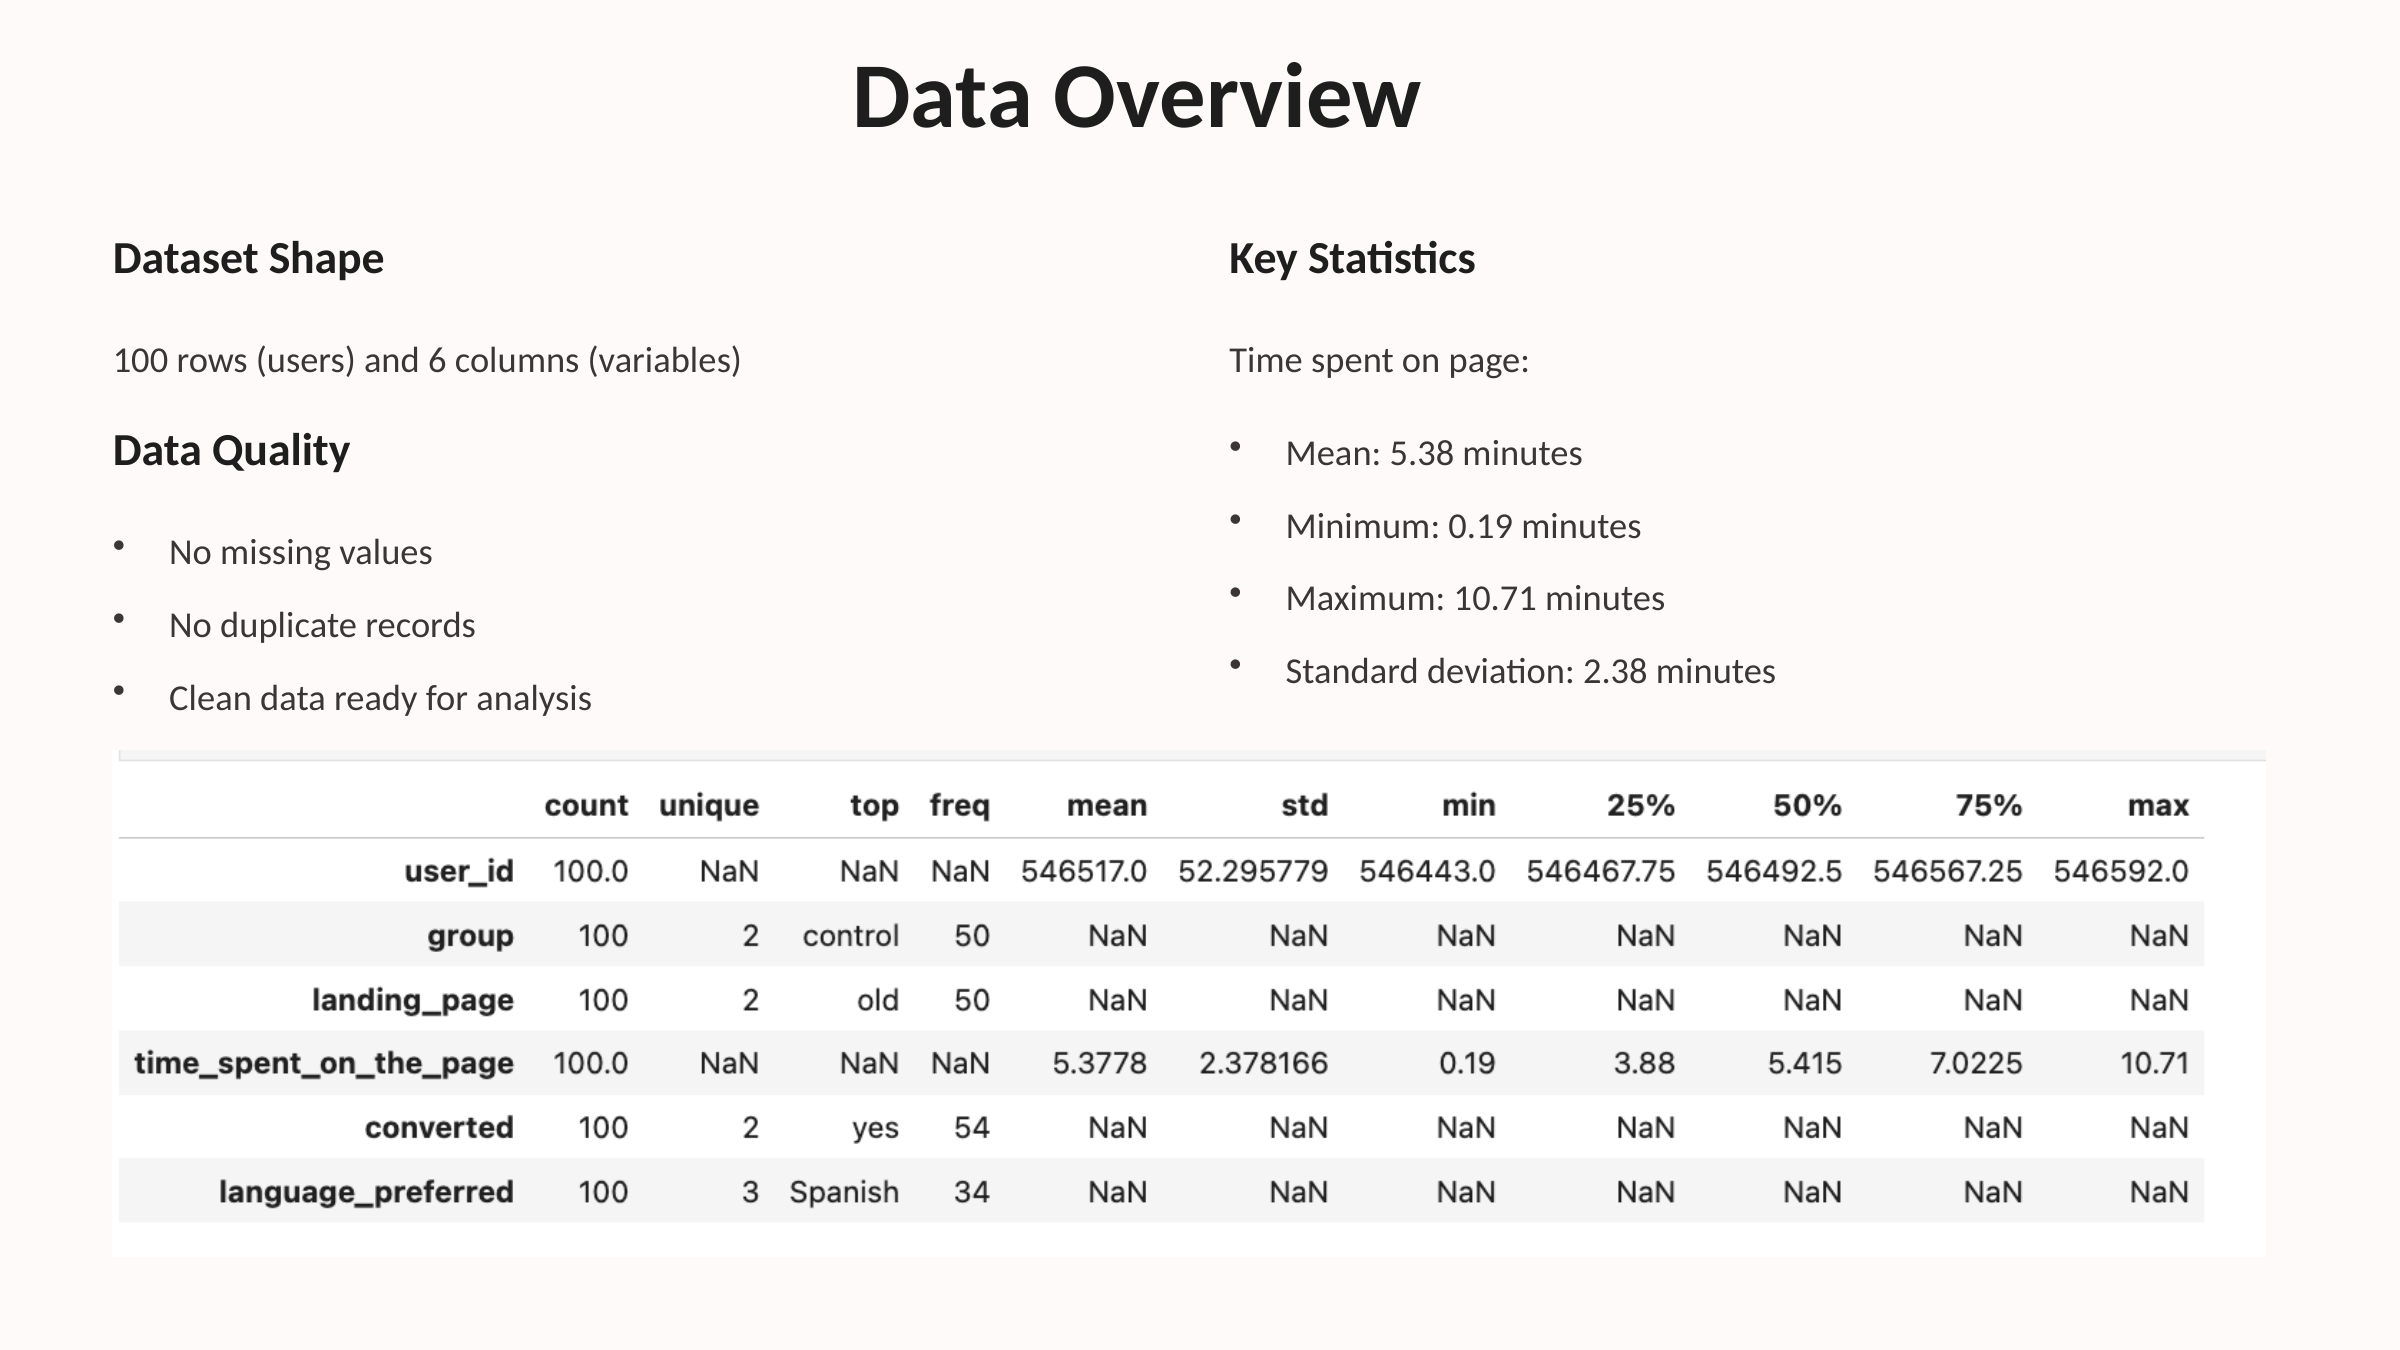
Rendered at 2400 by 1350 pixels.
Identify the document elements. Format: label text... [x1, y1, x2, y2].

text_box Mean: 5.38 minutes [1229, 413, 2254, 474]
text_box Clean data ready for analysis [112, 657, 1138, 718]
text_box No duplicate records [112, 585, 1138, 645]
text_box Key Statistics [1229, 225, 1695, 284]
text_box Time spent on page: [1229, 320, 2254, 381]
text_box 100 rows (users) and 6 columns (variables) [112, 320, 1138, 381]
text_box Dataset Shape [112, 225, 578, 284]
text_box Data Overview [792, 30, 1482, 147]
text_box Minimum: 0.19 minutes [1229, 486, 2254, 546]
text_box Maximum: 10.71 minutes [1229, 558, 2254, 619]
text_box Standard deviation: 2.38 minutes [1229, 631, 2254, 691]
picture [112, 750, 2266, 1257]
text_box Data Quality [112, 417, 578, 476]
text_box No missing values [112, 512, 1138, 573]
